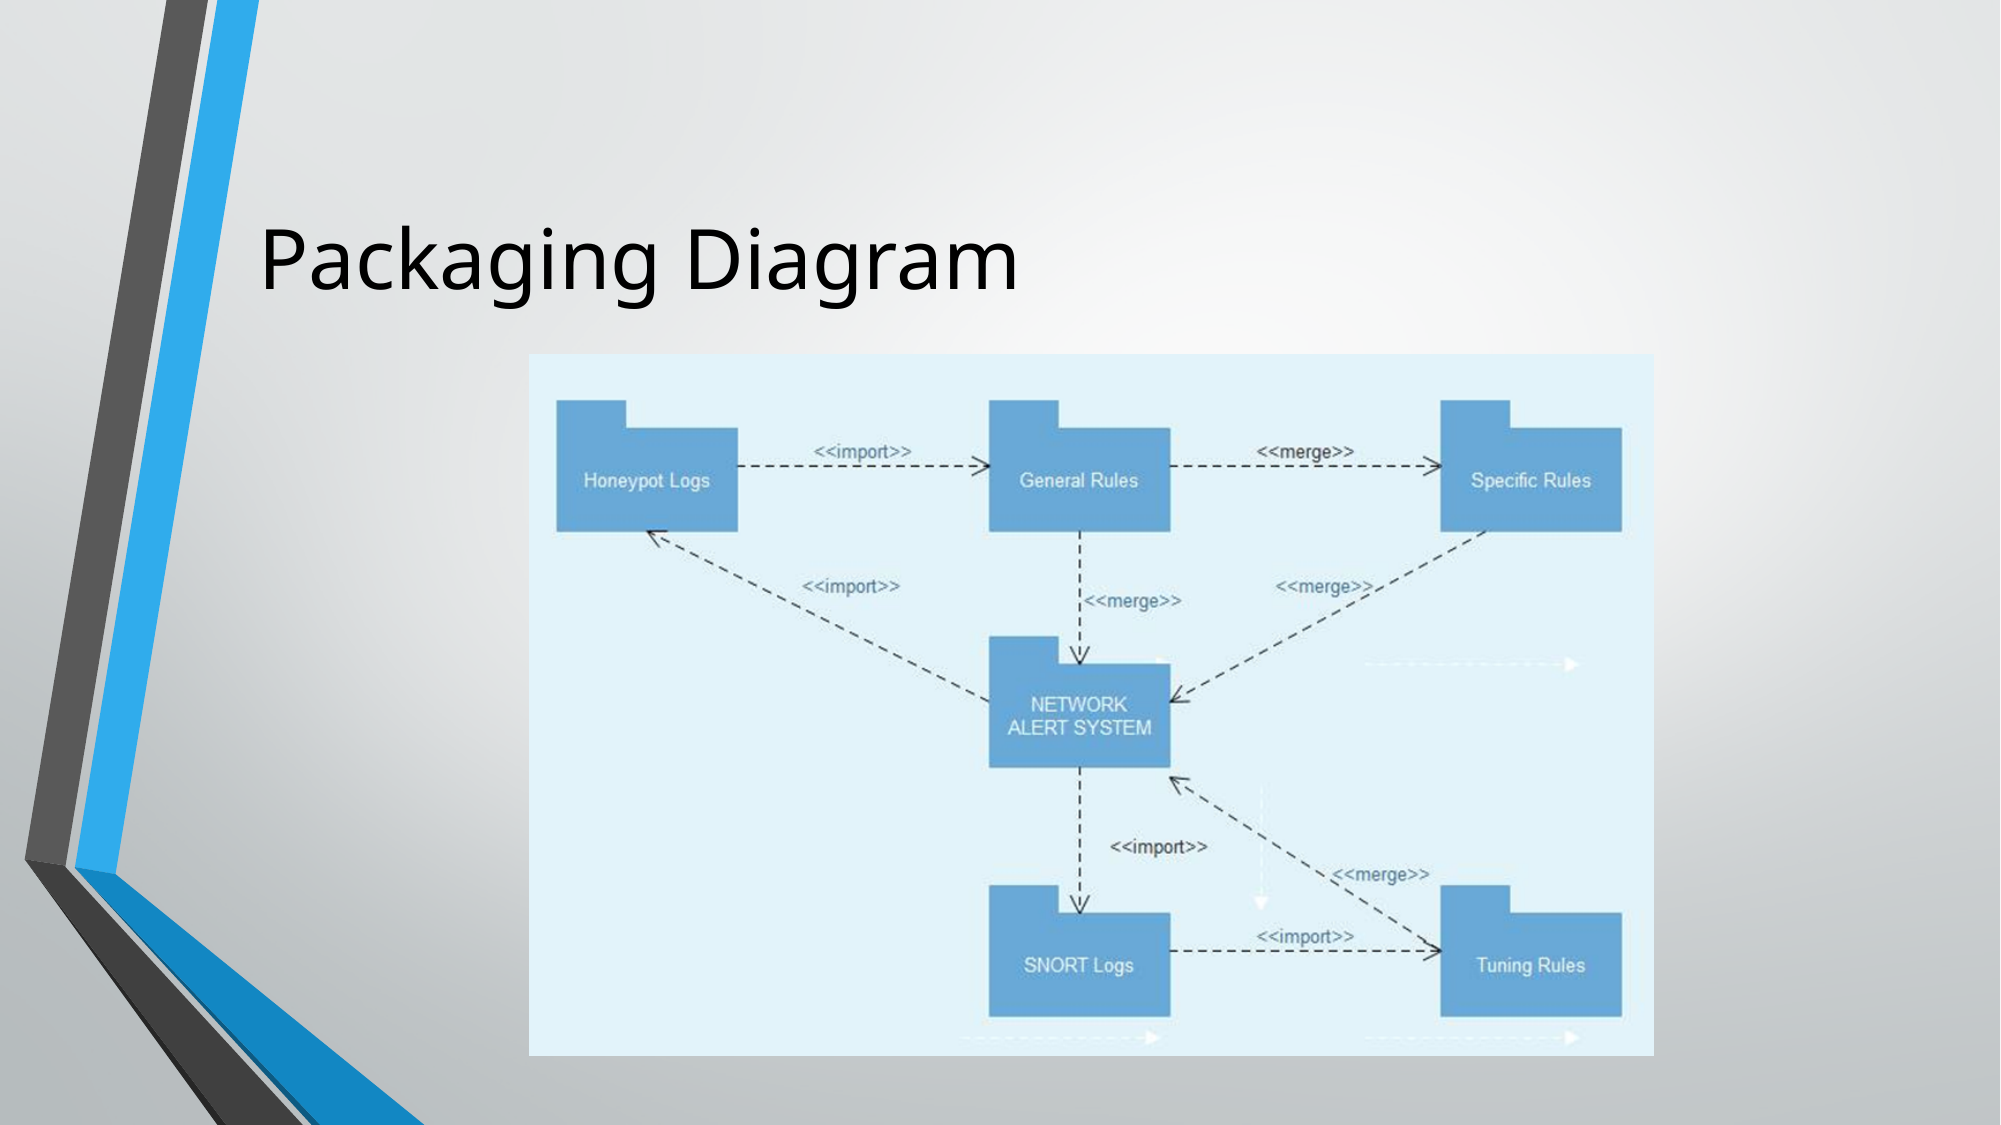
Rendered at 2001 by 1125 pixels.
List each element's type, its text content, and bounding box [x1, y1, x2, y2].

picture [529, 354, 1654, 1056]
title Packaging Diagram [243, 112, 1887, 400]
